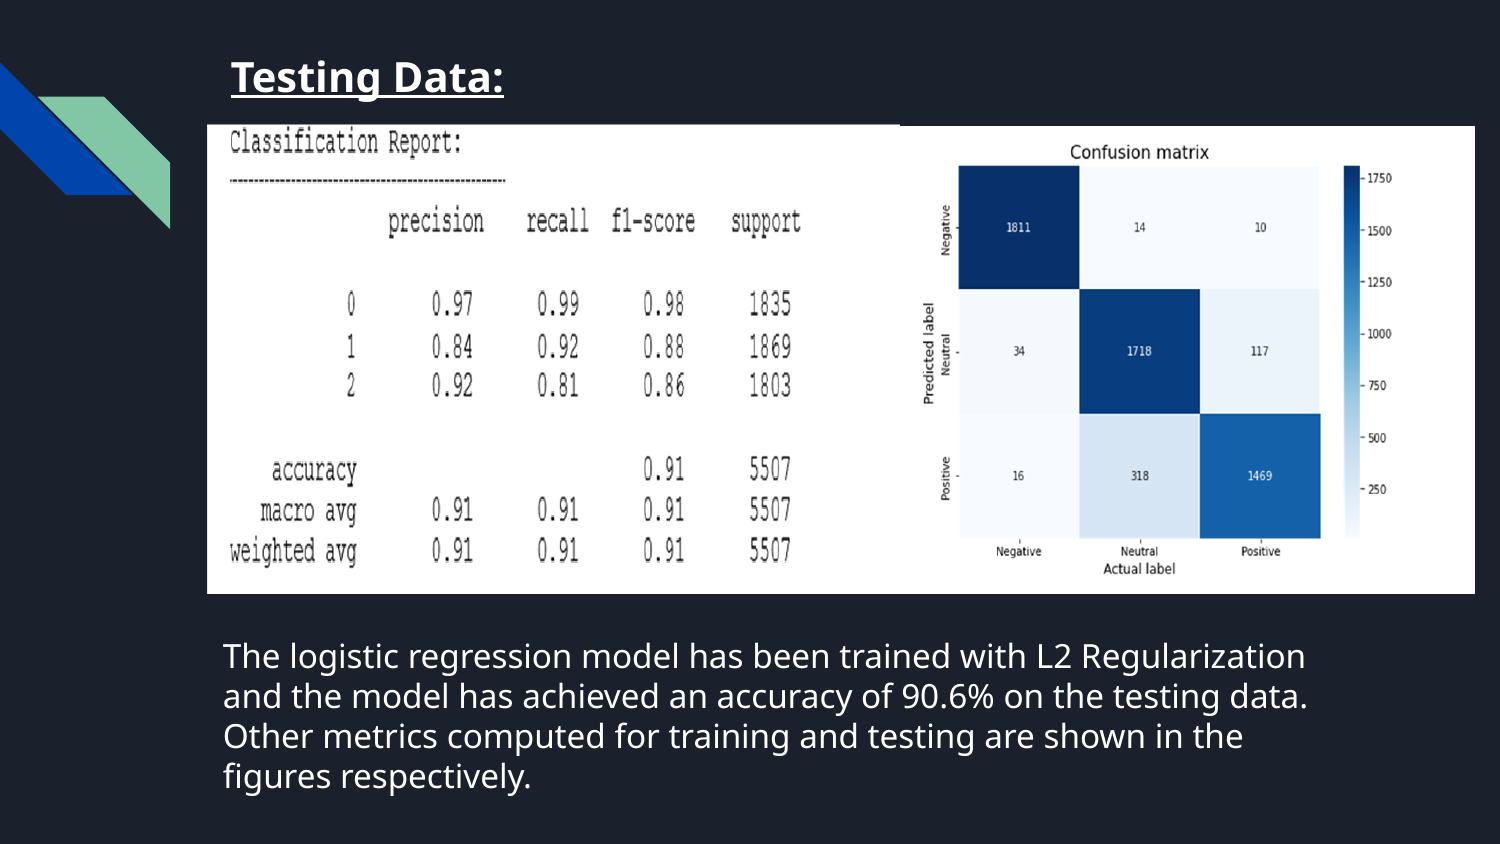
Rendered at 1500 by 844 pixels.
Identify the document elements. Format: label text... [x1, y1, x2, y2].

picture [207, 98, 1476, 595]
text_box Testing Data: [215, 35, 844, 96]
text_box The logistic regression model has been trained with L2 Regularization and the model has achieved an accuracy of 90.6% on the testing data. Other metrics computed for training and testing are shown in the figures respectively. [207, 603, 1352, 810]
